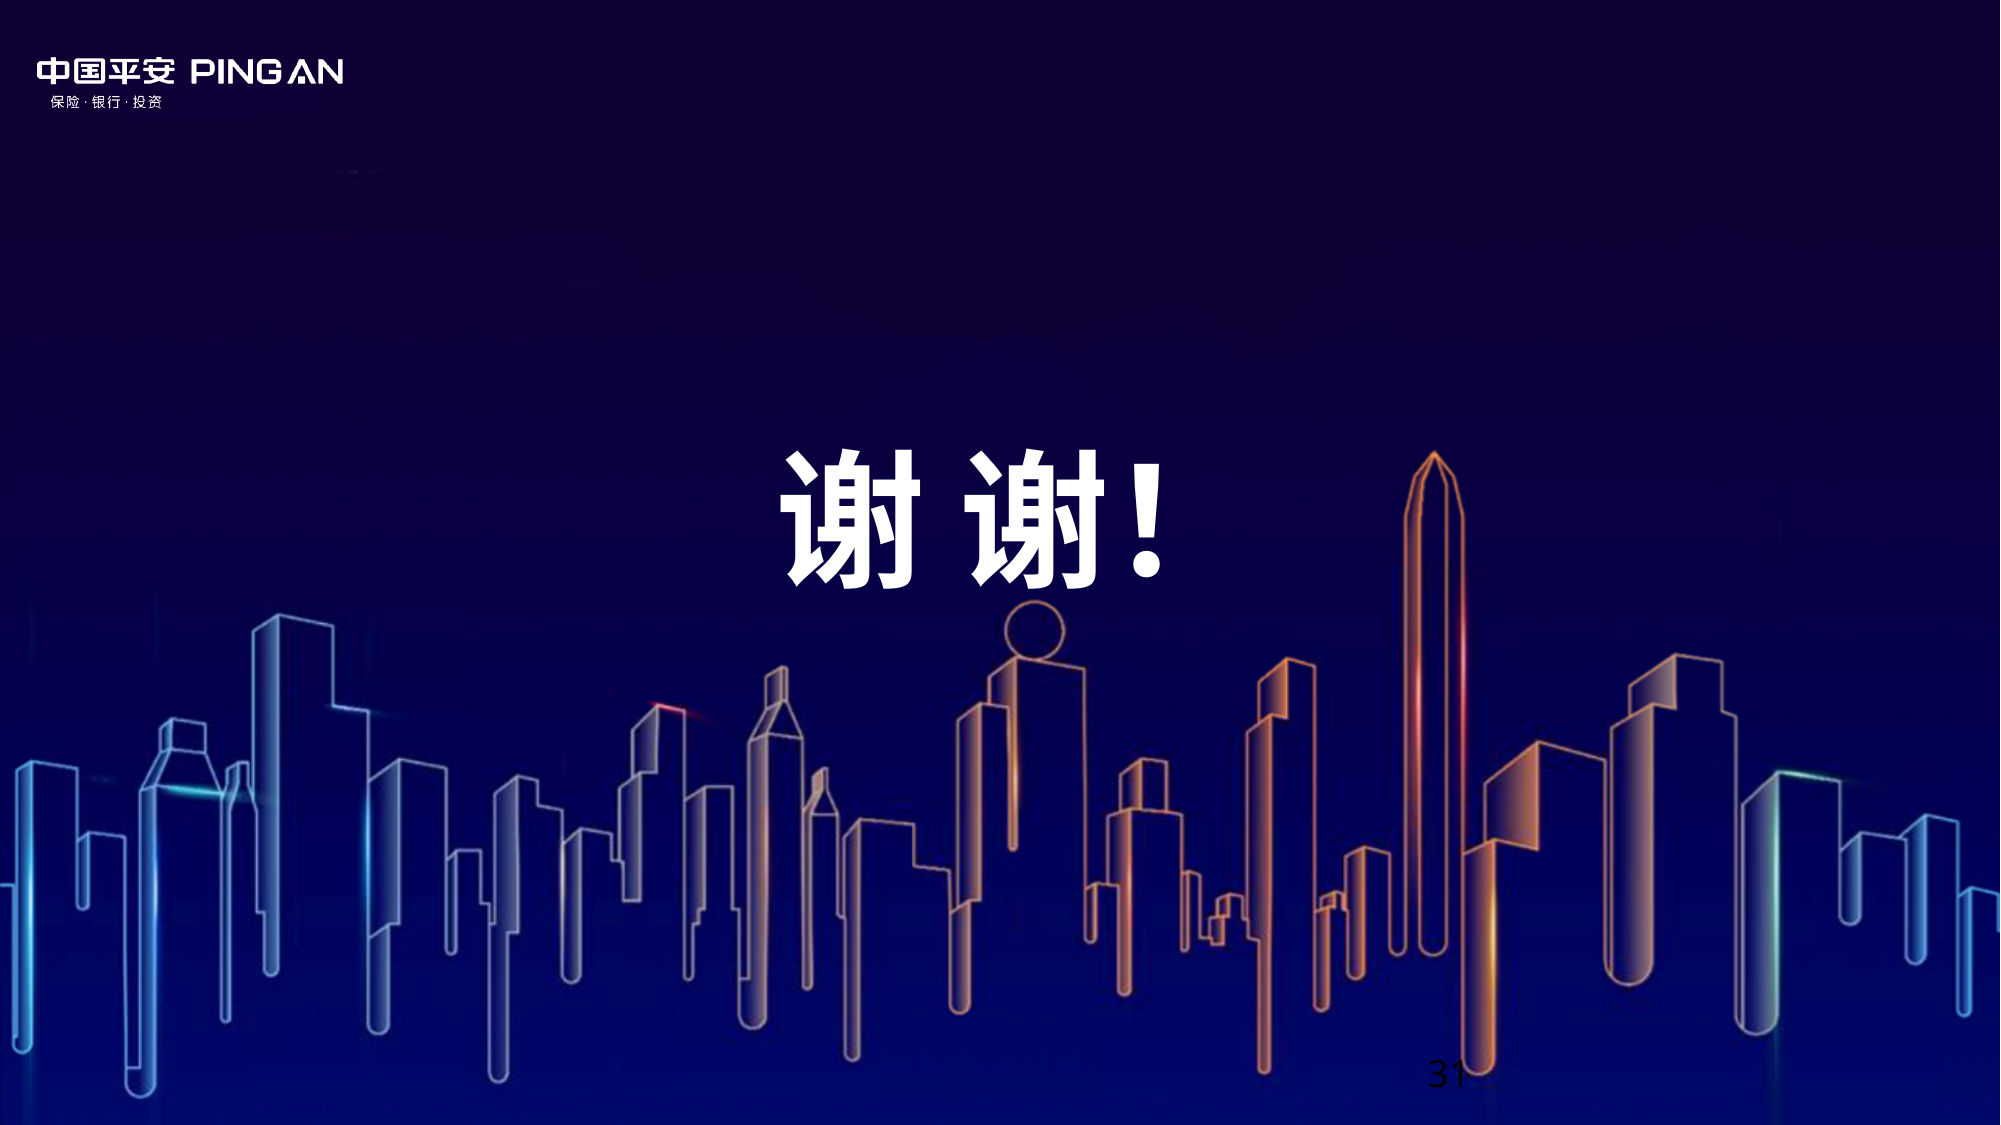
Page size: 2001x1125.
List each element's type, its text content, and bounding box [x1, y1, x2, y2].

picture [0, 0, 2000, 1125]
text_box 谢 谢！ [190, 238, 1846, 614]
slide_number 31 [1412, 1042, 1863, 1103]
